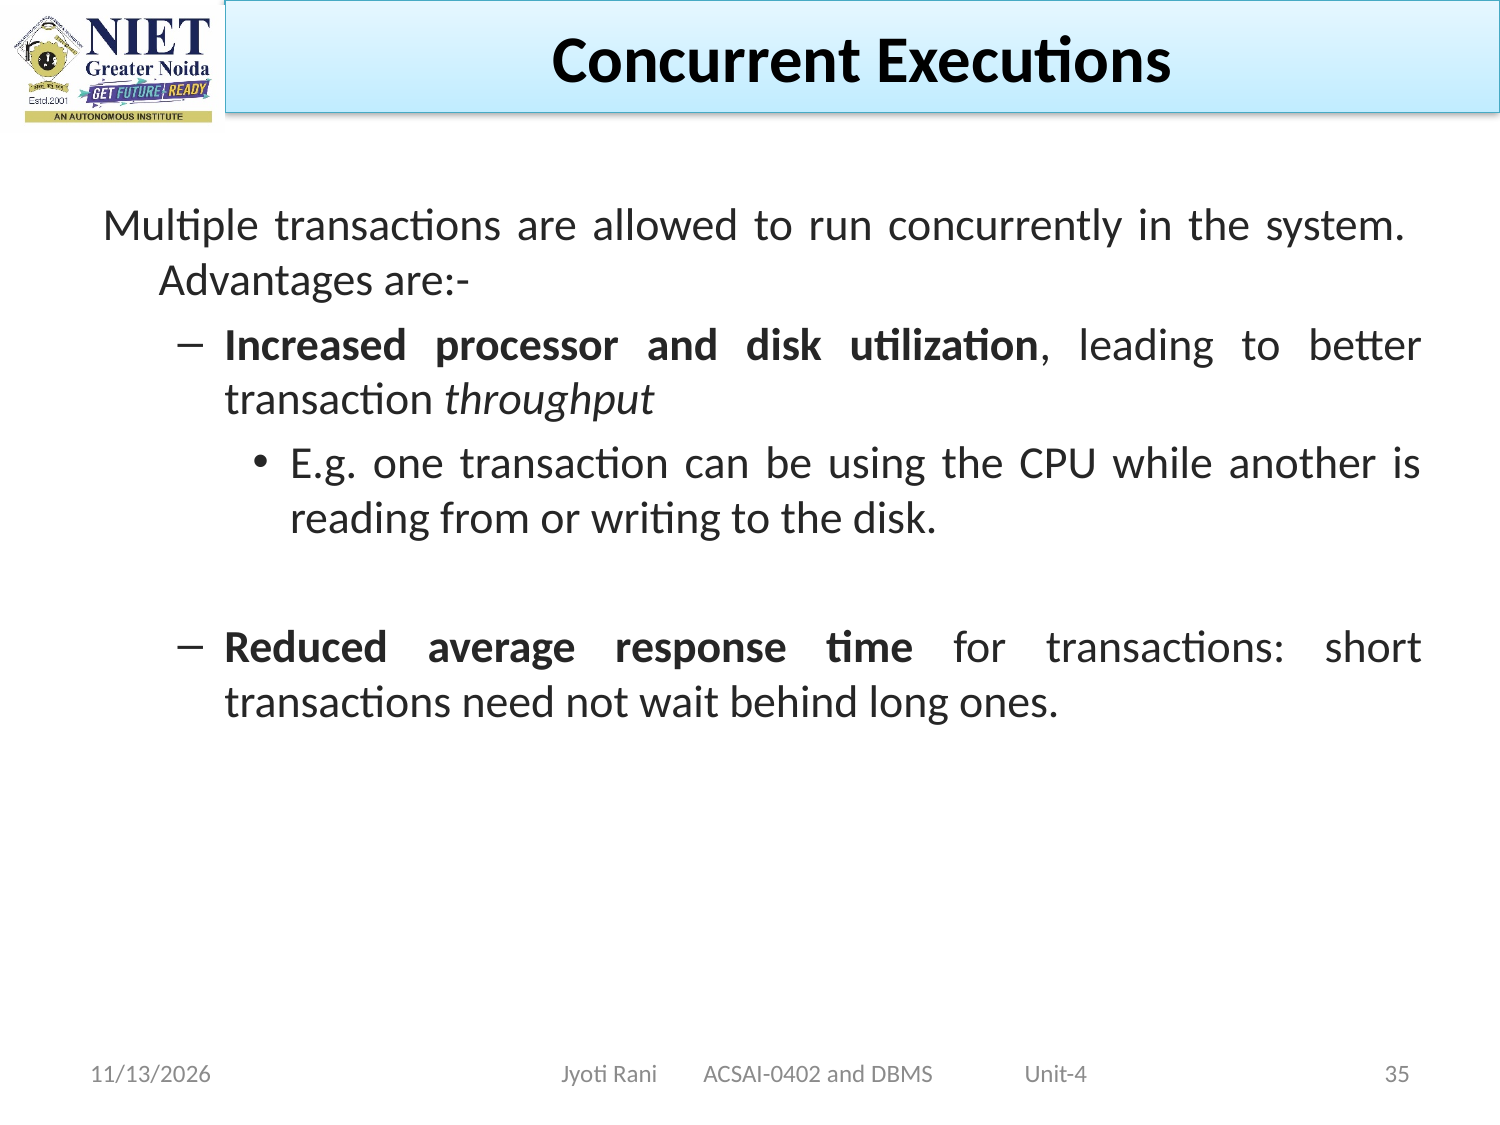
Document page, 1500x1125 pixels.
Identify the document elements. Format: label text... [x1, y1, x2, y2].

footer Jyoti Rani ACSAI-0402 and DBMS Unit-4 [412, 1042, 1074, 1103]
list Multiple transactions are allowed to run concurrently in the system. Advantages are:- Increased processor and disk utilization, leading to better transaction throughput E.g. one transaction can be using the CPU while another is reading from or writing to the disk. Reduced average response time for transactions: short transactions need not wait behind long ones. [87, 187, 1438, 1043]
text_box Concurrent Executions [224, 0, 1500, 113]
picture [0, 4, 226, 134]
slide_number 35 [1074, 1042, 1425, 1103]
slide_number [75, 1042, 412, 1103]
